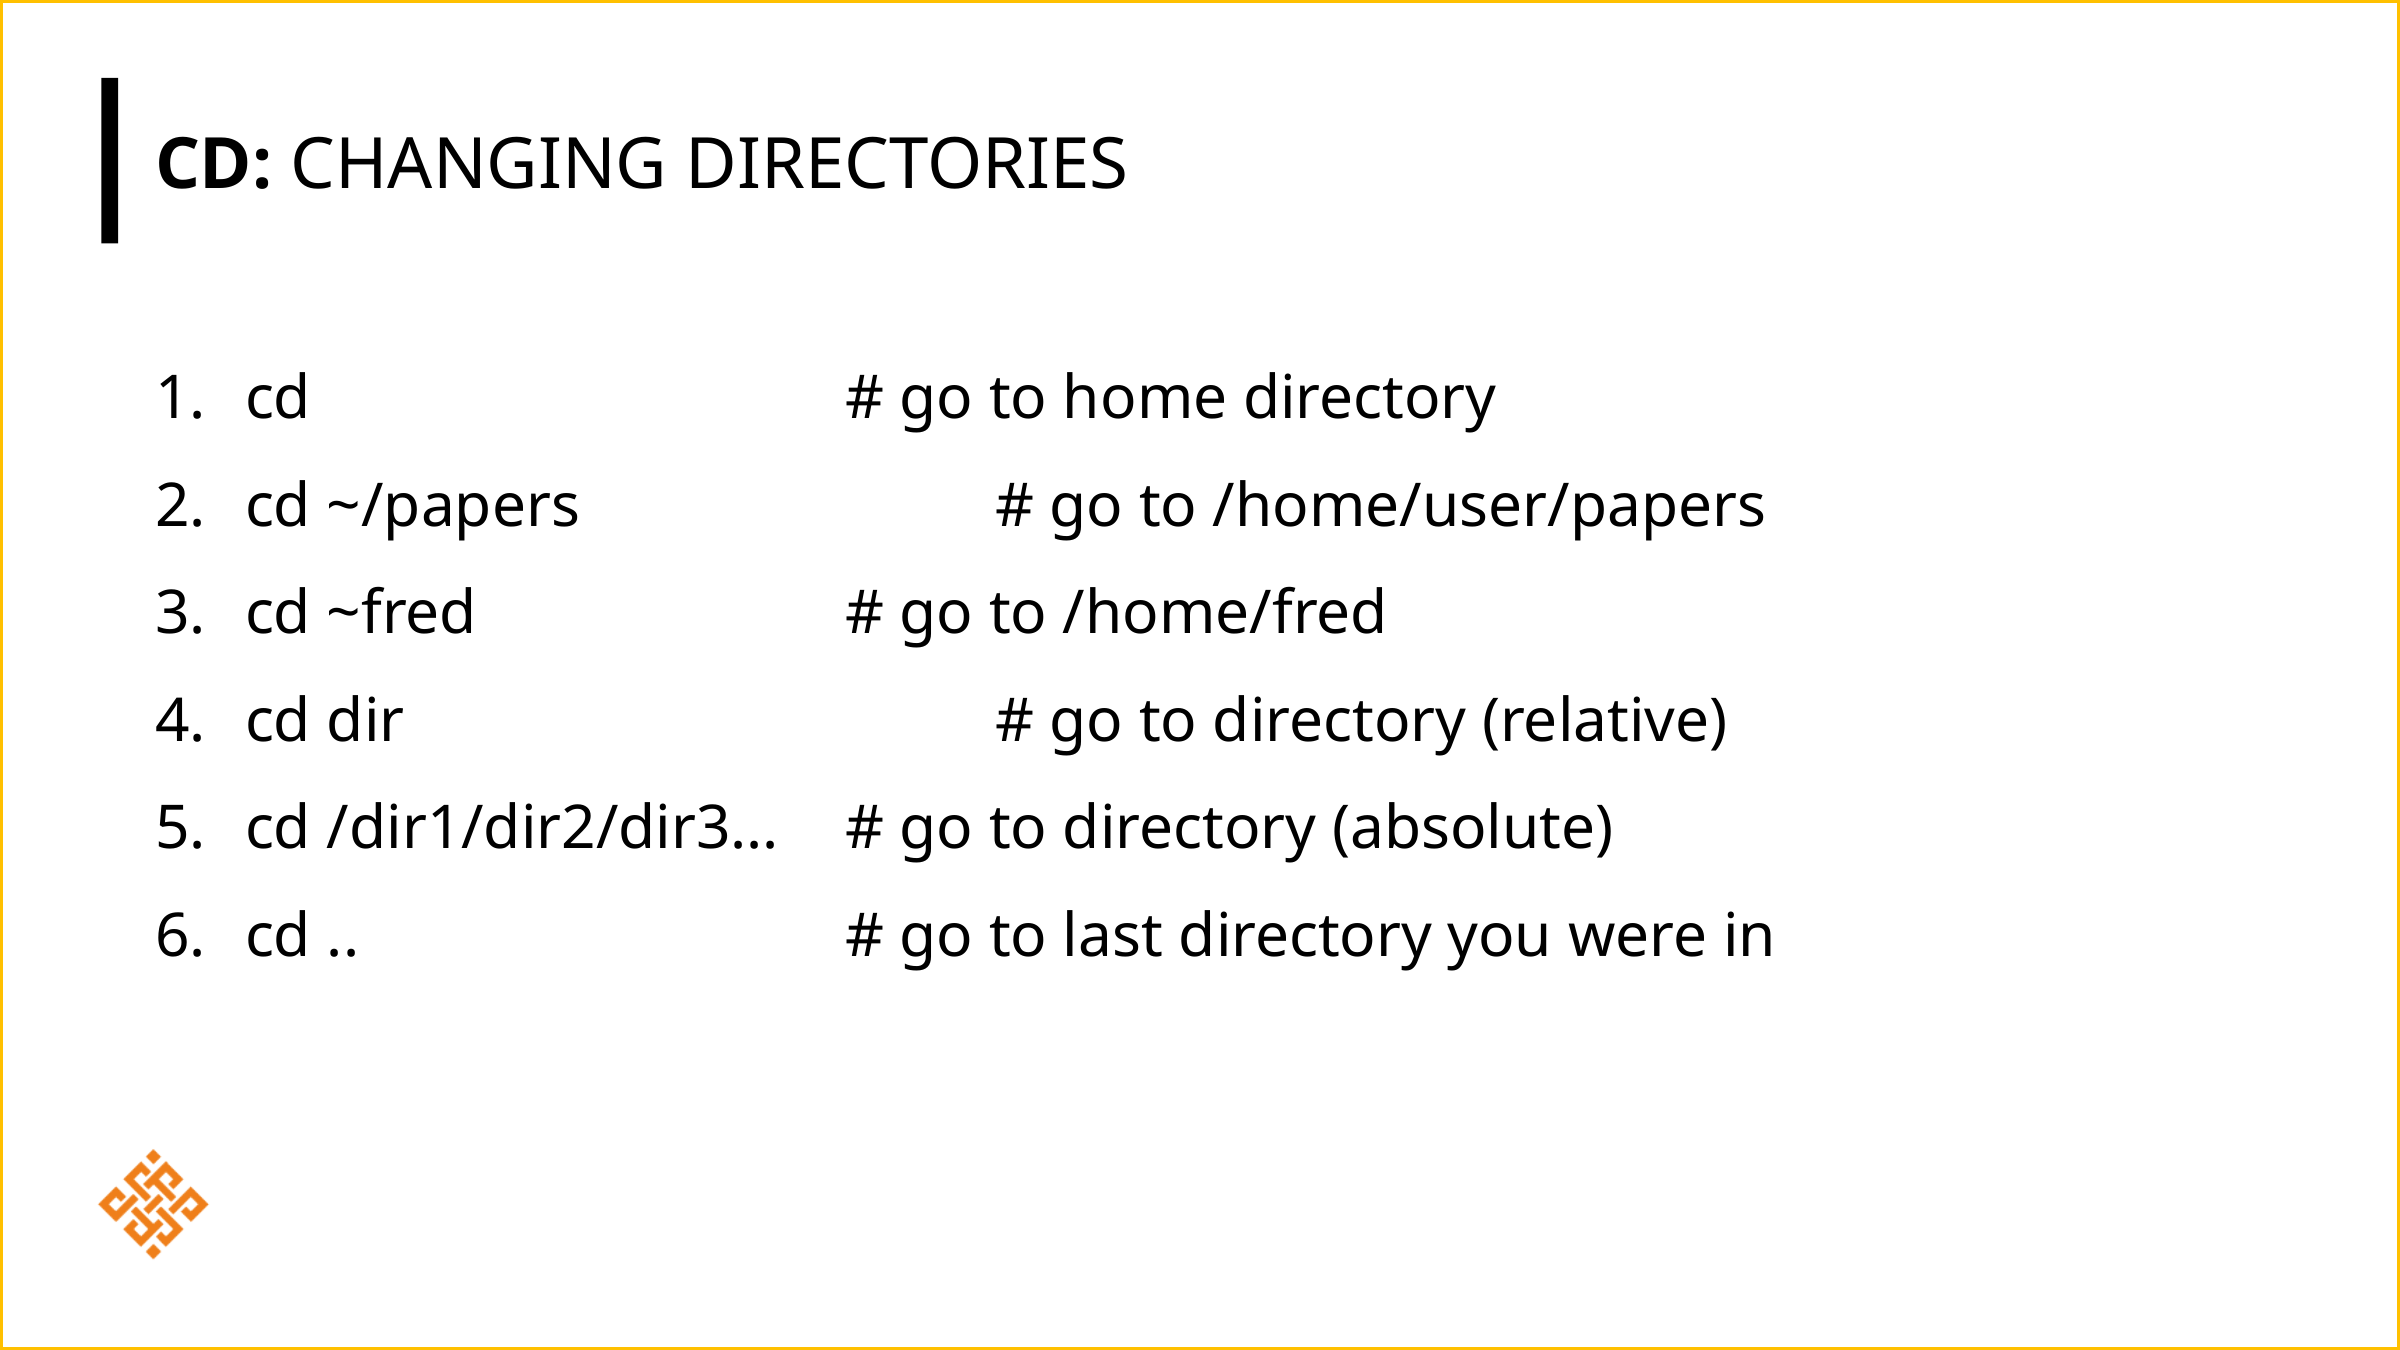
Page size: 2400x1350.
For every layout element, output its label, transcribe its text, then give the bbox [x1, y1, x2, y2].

list cd # go to home directory cd ~/papers # go to /home/user/papers cd ~fred # go to /home/fred cd dir # go to directory (relative) cd /dir1/dir2/dir3... # go to directory (absolute) cd .. # go to last directory you were in [136, 349, 2264, 1200]
picture [75, 1058, 235, 1350]
title cd: Changing Directories [136, 77, 1360, 243]
